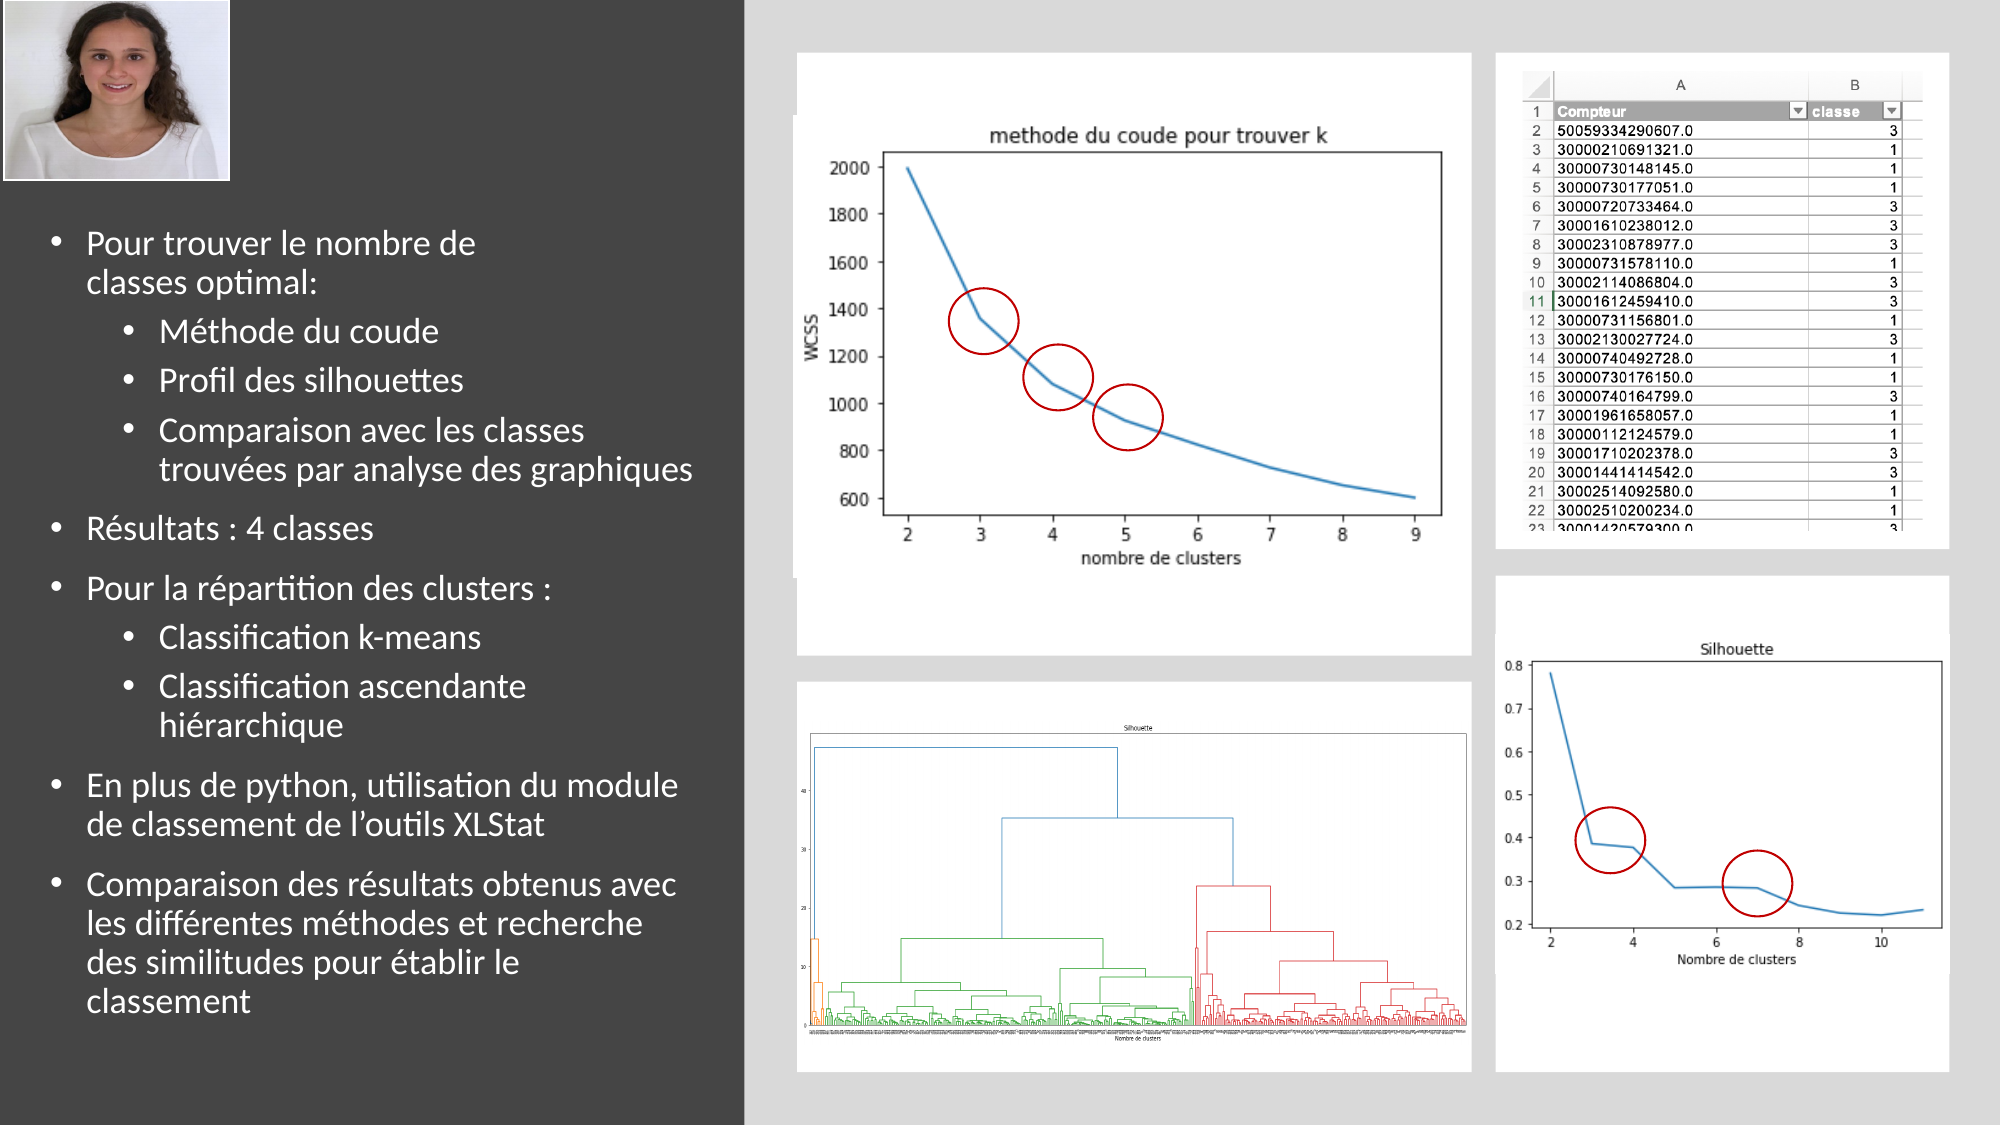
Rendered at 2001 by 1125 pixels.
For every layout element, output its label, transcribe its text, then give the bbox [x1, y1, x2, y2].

text_box [796, 681, 1473, 1073]
text_box [743, 0, 2000, 1125]
picture [1522, 71, 1923, 531]
list Pour trouver le nombre de classes optimal: Méthode du coude Profil des silhouettes Comparaison avec les classes trouvées par analyse des graphiques Résultats : 4 classes Pour la répartition des clusters : Classification k-means Classification ascendante hiérarchique En plus de python, utilisation du module de classement de l’outils XLStat Comparaison des résultats obtenus avec les différentes méthodes et recherche des similitudes pour établir le classement [34, 216, 712, 1073]
text_box [1495, 52, 1950, 550]
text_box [0, 0, 350, 226]
picture [793, 115, 1451, 578]
text_box [1495, 575, 1950, 634]
text_box [1495, 975, 1950, 1073]
text_box [796, 52, 1473, 657]
picture [797, 721, 1469, 1045]
picture [1495, 634, 1950, 975]
